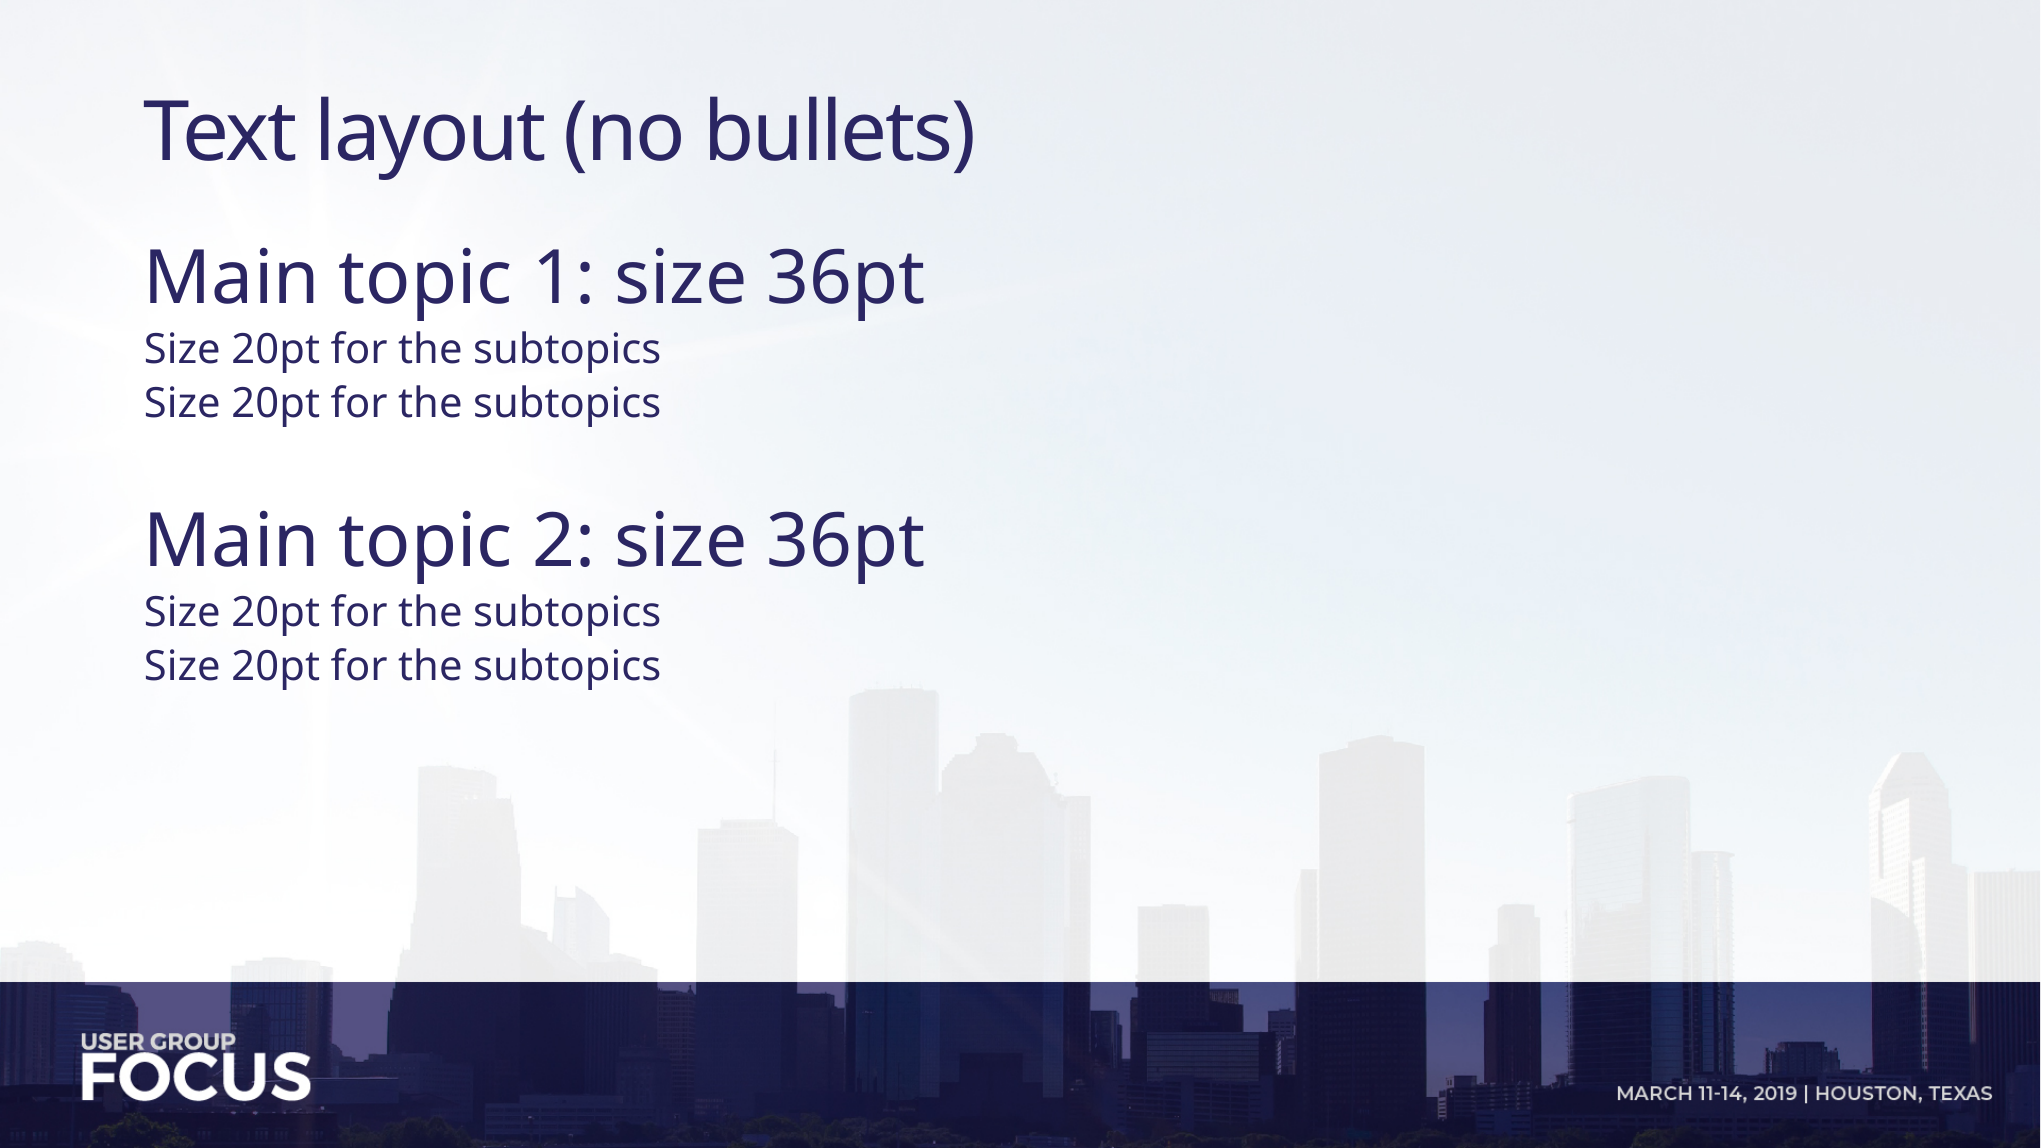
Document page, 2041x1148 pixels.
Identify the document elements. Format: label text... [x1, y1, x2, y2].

title Text layout (no bullets) [120, 73, 1921, 187]
list Main topic 1: size 36pt Size 20pt for the subtopics Size 20pt for the subtopics Main topic 2: size 36pt Size 20pt for the subtopics Size 20pt for the subtopics [120, 223, 1921, 937]
picture [0, 0, 2041, 1148]
